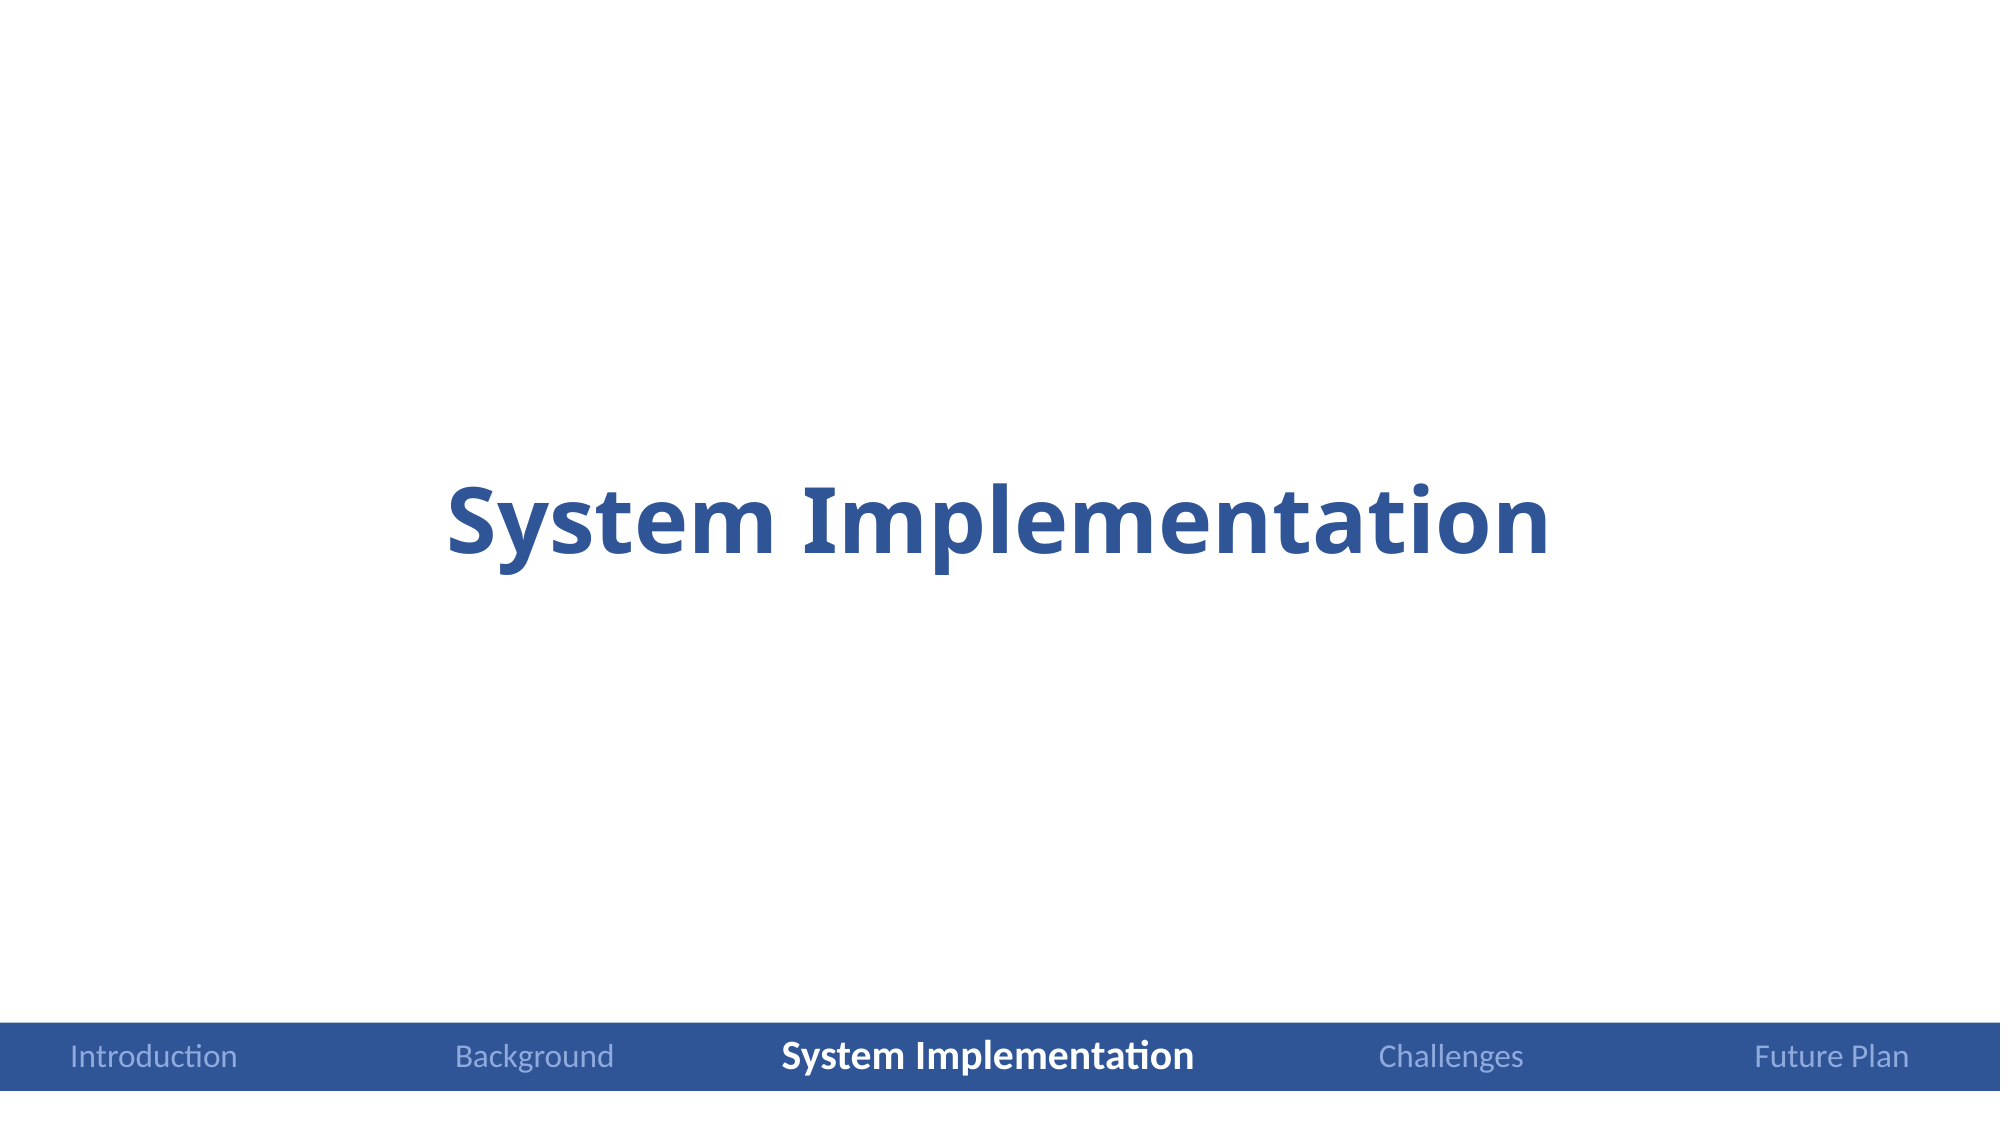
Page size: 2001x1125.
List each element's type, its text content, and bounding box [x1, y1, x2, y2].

title System Implementation [137, 415, 1863, 633]
list Introduction [0, 1031, 322, 1100]
text_box Background [367, 1031, 703, 1100]
text_box Challenges [1283, 1030, 1620, 1100]
text_box Future Plan [1664, 1030, 2000, 1100]
text_box [0, 1022, 2000, 1092]
text_box System Implementation [747, 1026, 1239, 1095]
